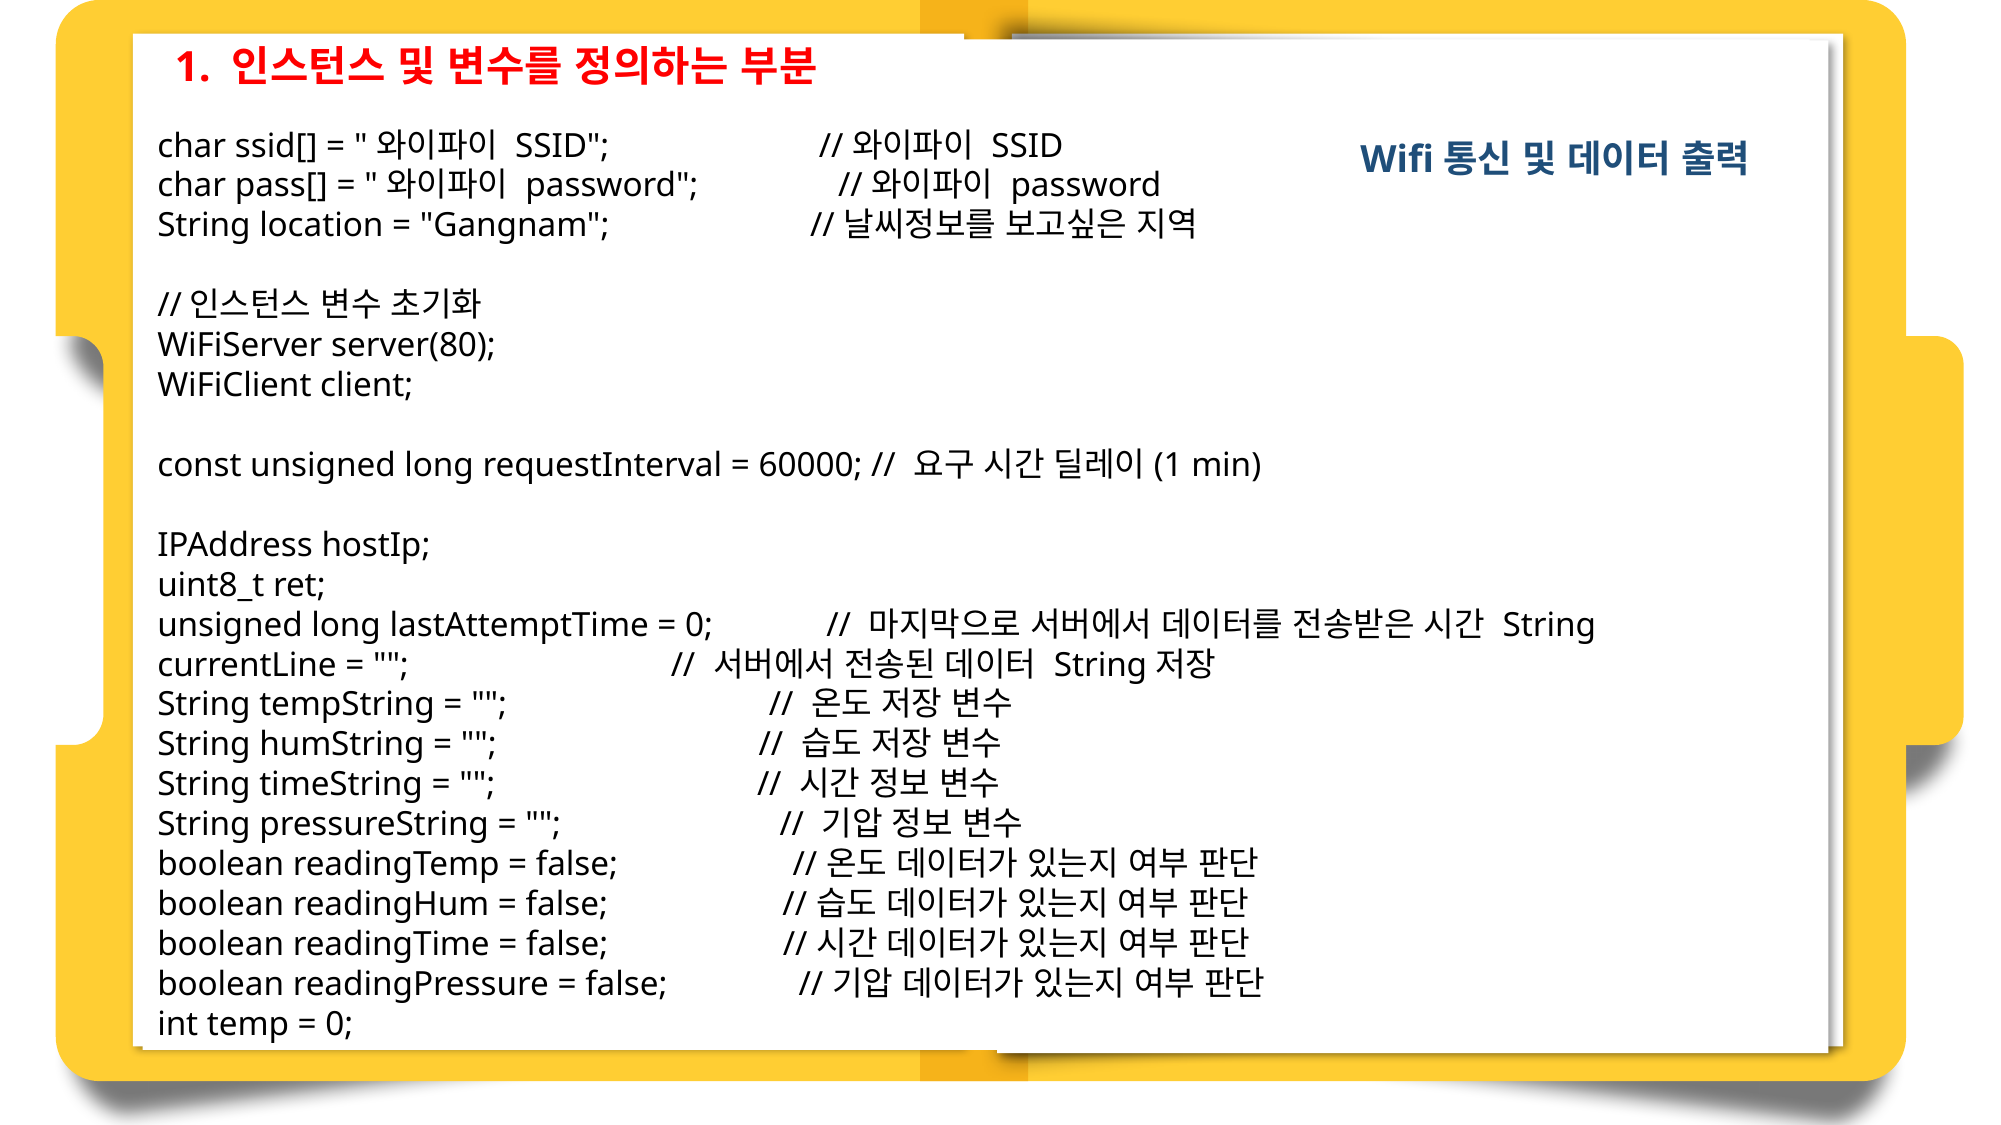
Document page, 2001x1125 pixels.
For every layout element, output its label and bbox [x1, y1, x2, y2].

text_box [45, 0, 1976, 1116]
